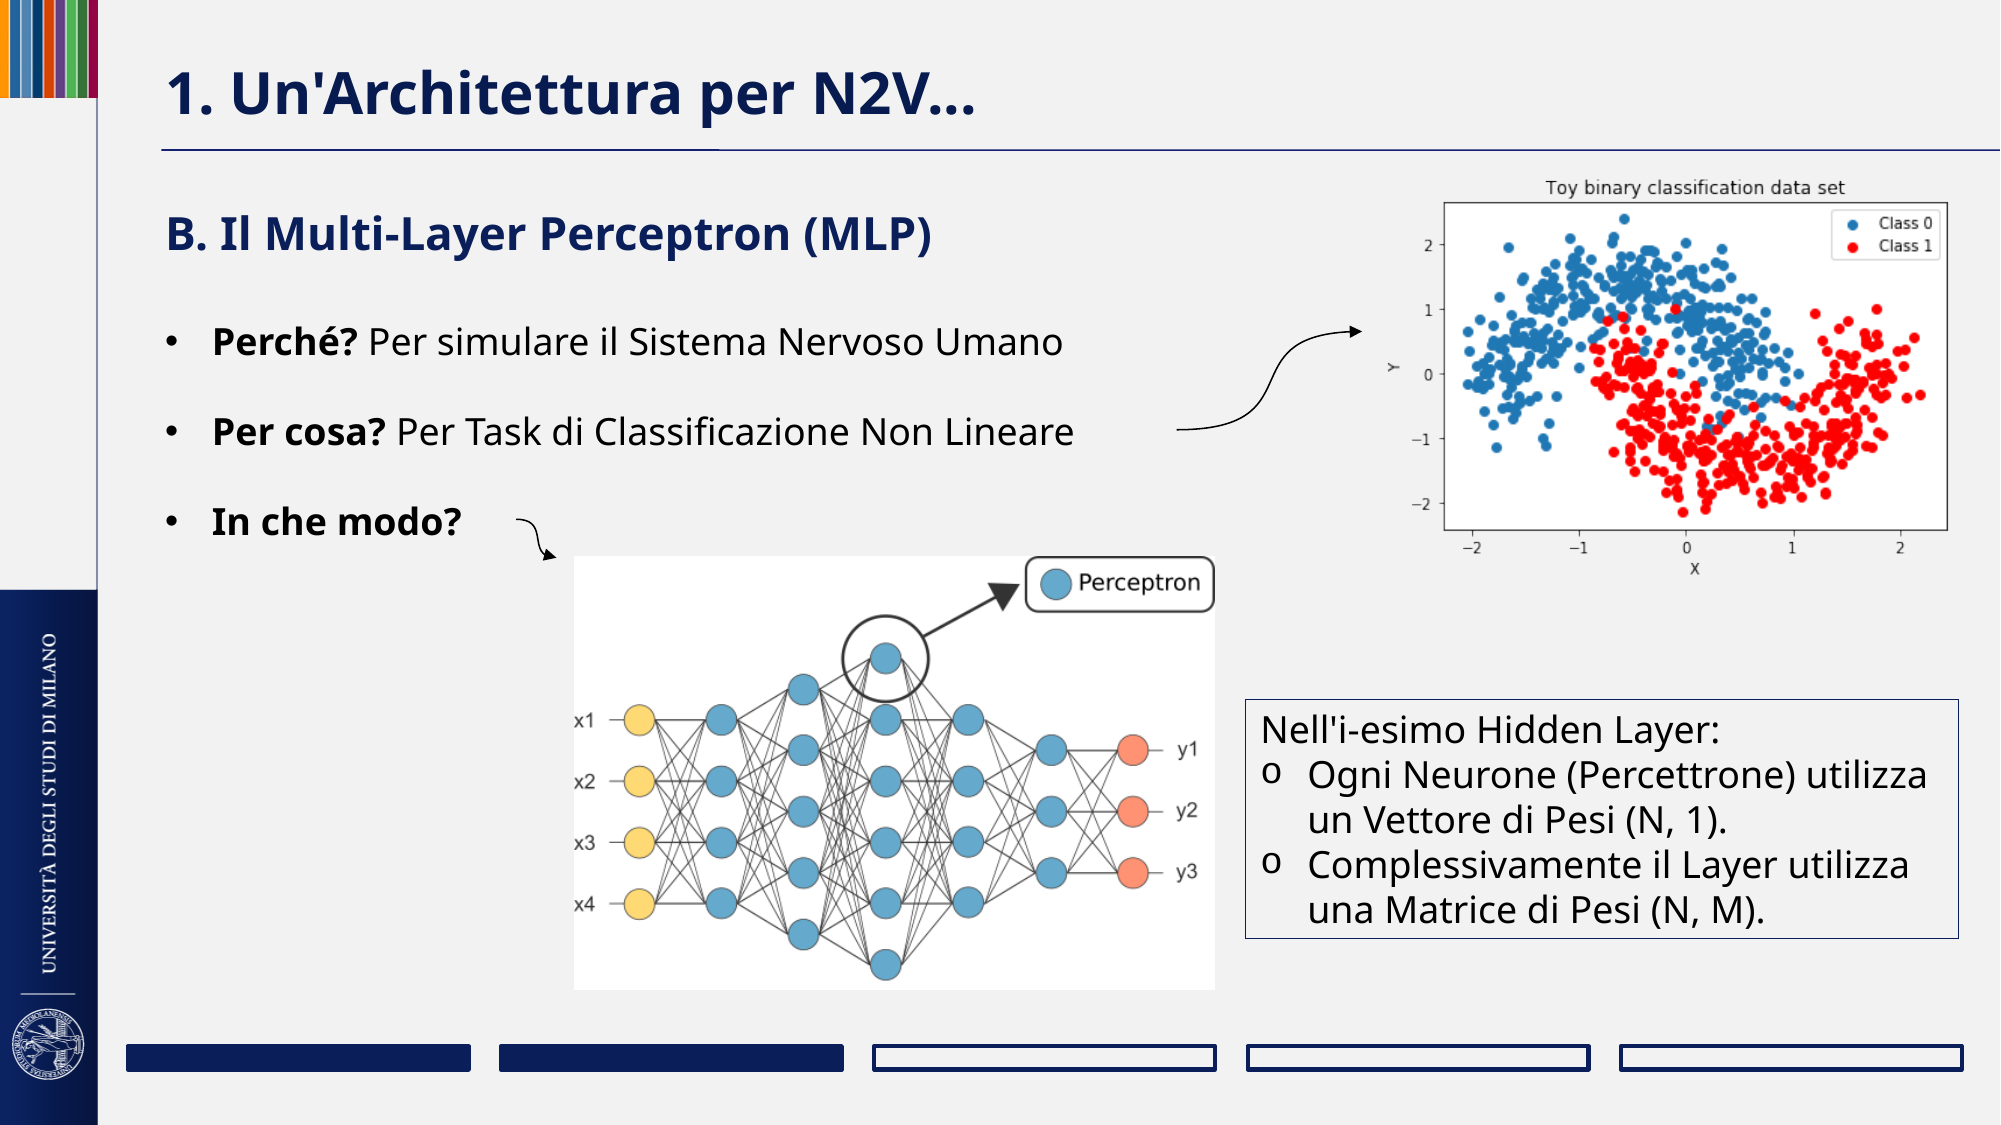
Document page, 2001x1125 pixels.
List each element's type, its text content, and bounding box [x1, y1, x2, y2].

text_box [1176, 331, 1363, 431]
picture [573, 556, 1216, 990]
text_box [872, 1044, 1217, 1072]
list B. Il Multi-Layer Perceptron (MLP) Perché? Per simulare il Sistema Nervoso Umano Per cosa? Per Task di Classificazione Non Lineare In che modo? [150, 169, 1928, 720]
text_box [1619, 1044, 1964, 1072]
text_box [126, 1044, 471, 1072]
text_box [515, 519, 557, 558]
text_box [499, 1044, 844, 1072]
picture [1379, 169, 1962, 587]
title 1. Un'Architettura per N2V... [150, 0, 1850, 169]
picture [0, 0, 98, 1125]
text_box [1246, 1044, 1591, 1072]
text_box Nell'i-esimo Hidden Layer: Ogni Neurone (Percettrone) utilizza un Vettore di Pesi (N, 1). Complessivamente il Layer utilizza una Matrice di Pesi (N, M). [1245, 699, 1959, 939]
